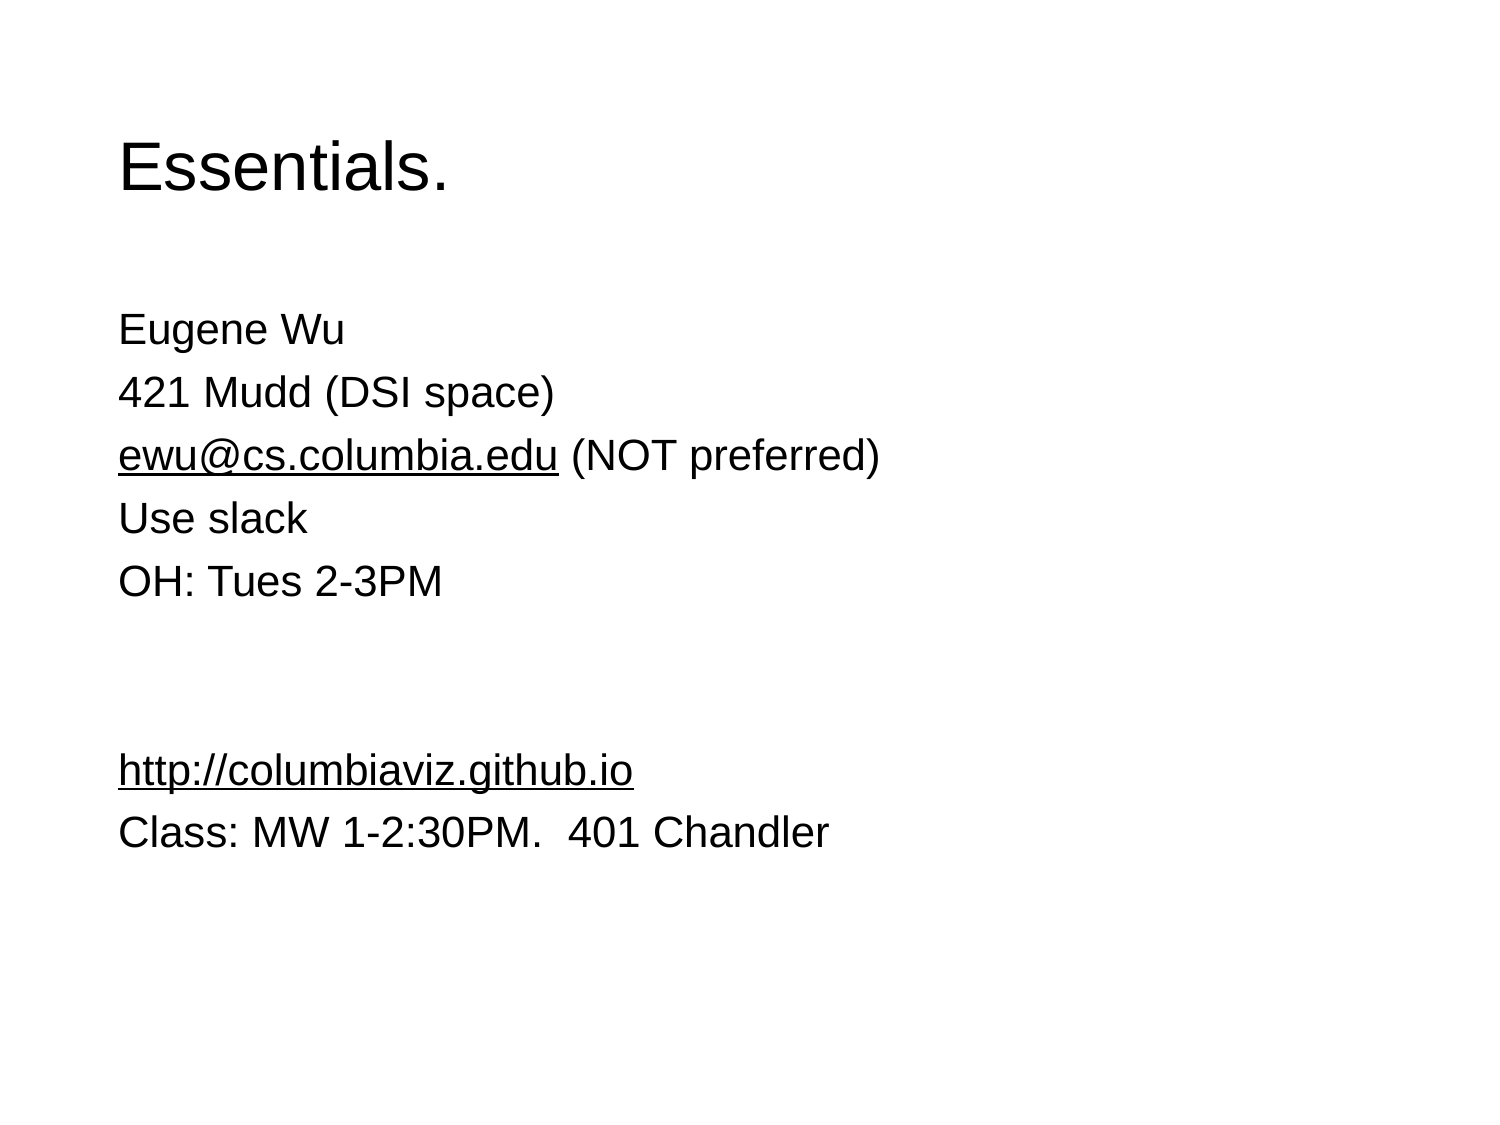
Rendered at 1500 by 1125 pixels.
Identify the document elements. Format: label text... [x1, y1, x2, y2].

title Essentials. [103, 59, 1397, 278]
list Eugene Wu 421 Mudd (DSI space) ewu@cs.columbia.edu (NOT preferred) Use slack OH: Tues 2-3PM http://columbiaviz.github.io Class: MW 1-2:30PM. 401 Chandler [103, 299, 1397, 1014]
